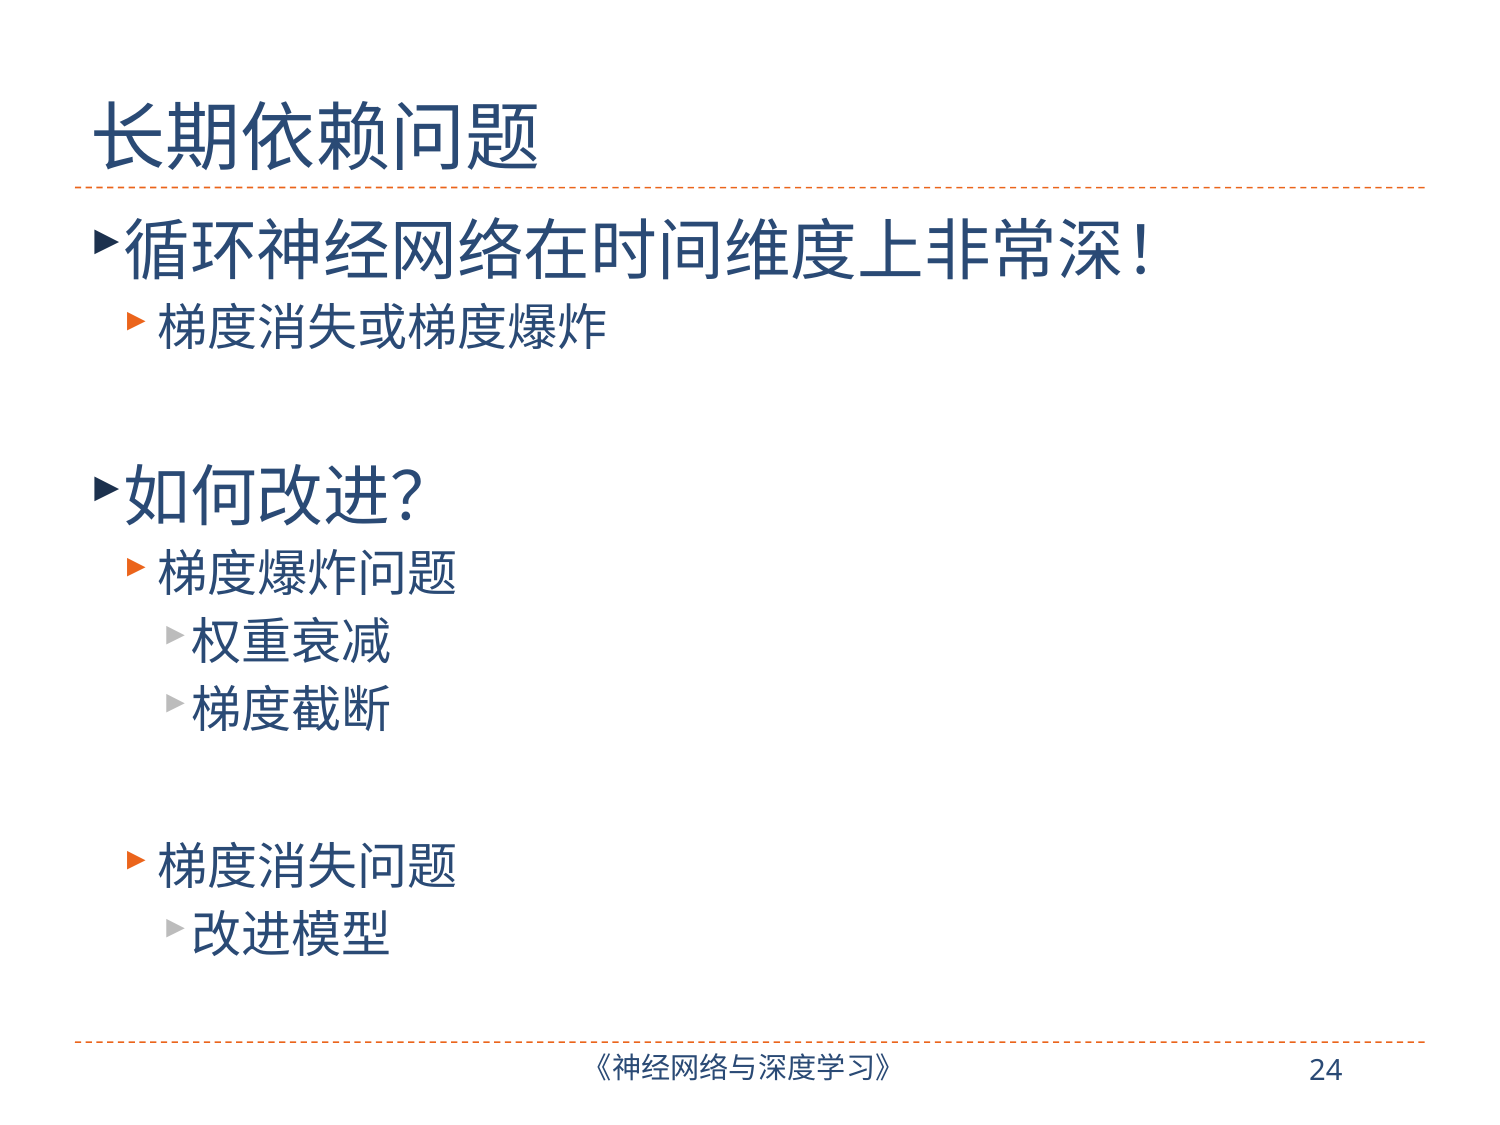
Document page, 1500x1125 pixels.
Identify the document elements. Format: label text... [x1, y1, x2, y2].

title 长期依赖问题 [75, 24, 1425, 188]
list 循环神经网络在时间维度上非常深！ 梯度消失或梯度爆炸 如何改进？ 梯度爆炸问题 权重衰减 梯度截断 梯度消失问题 改进模型 [75, 200, 1425, 1010]
